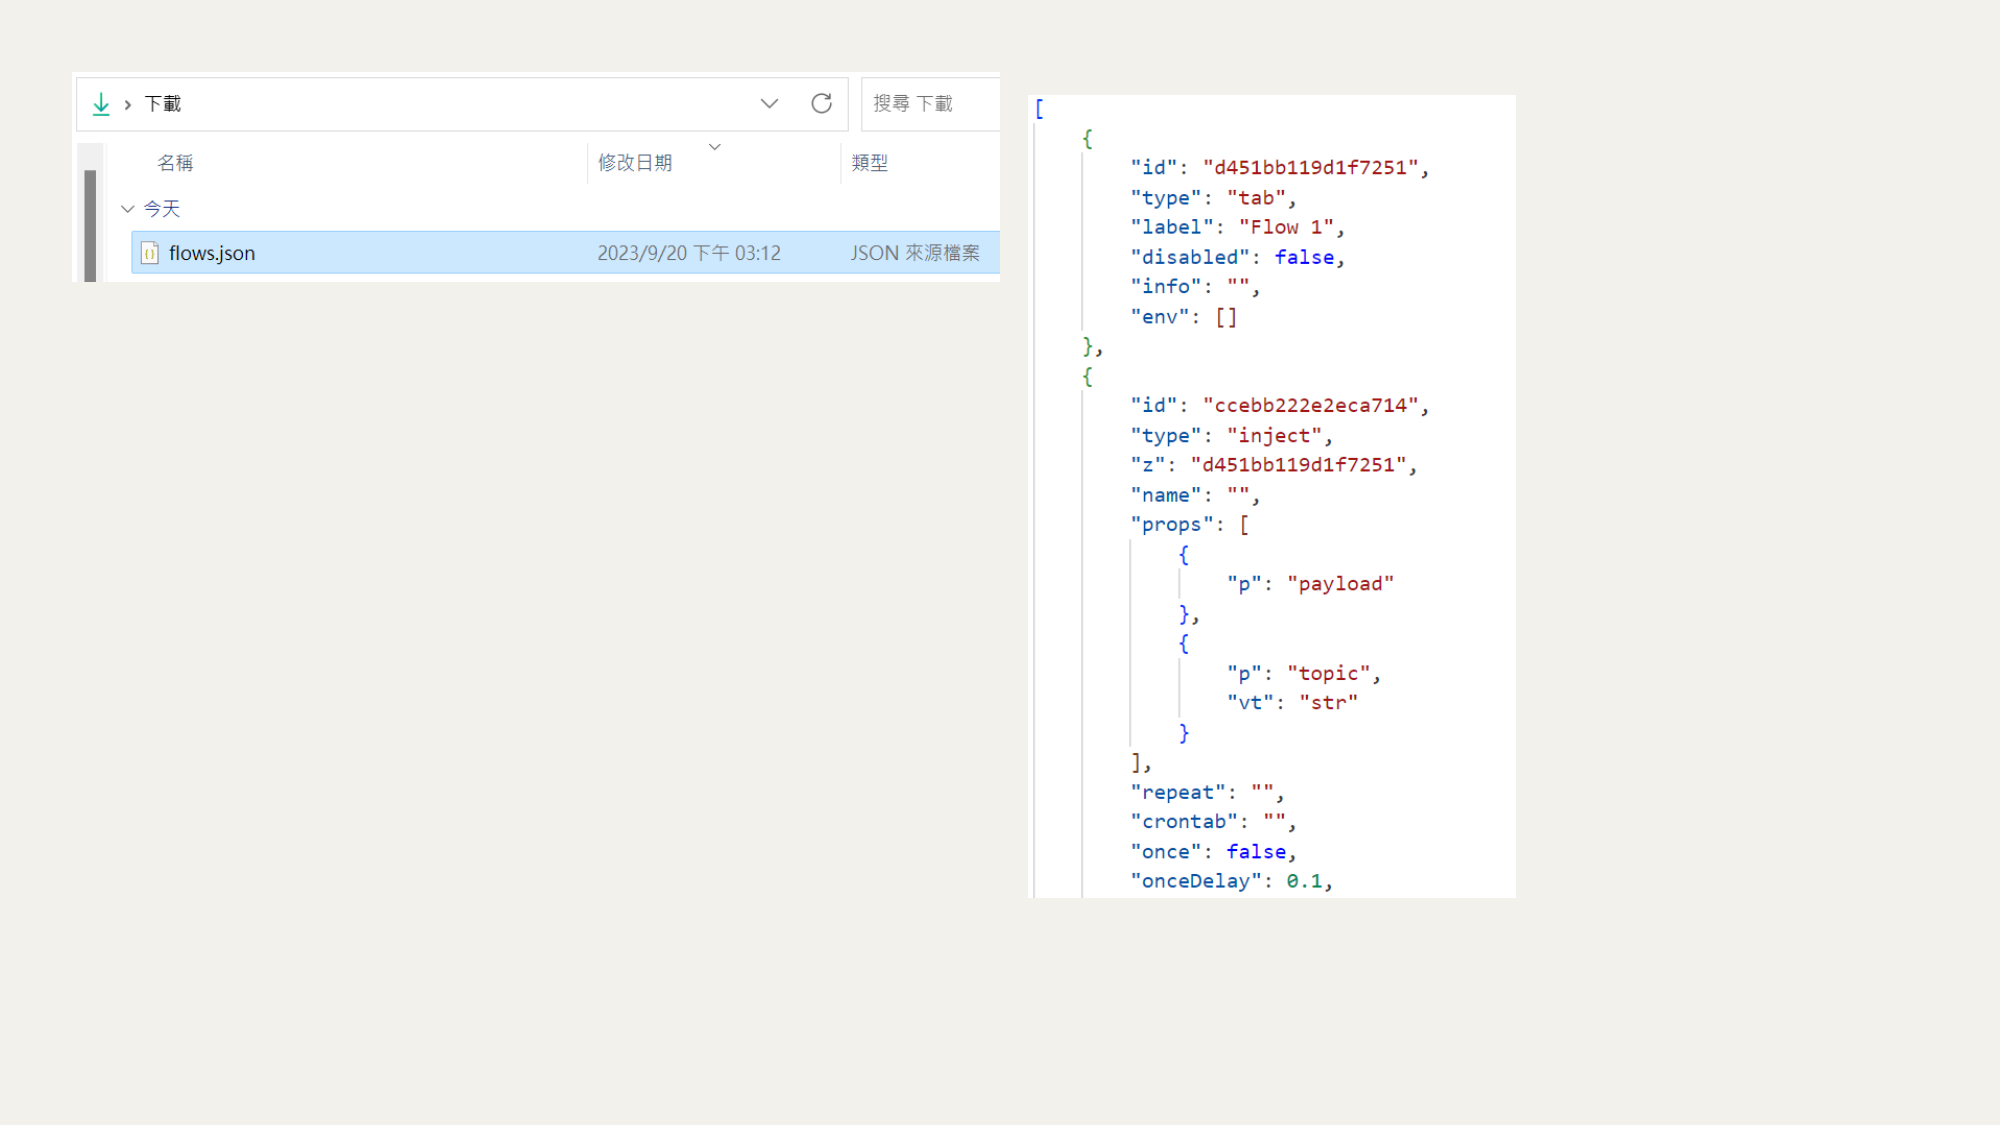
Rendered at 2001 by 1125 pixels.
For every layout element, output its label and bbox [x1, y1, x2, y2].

text_box [0, 0, 2000, 1125]
picture [1028, 95, 1516, 898]
picture [72, 72, 1000, 282]
